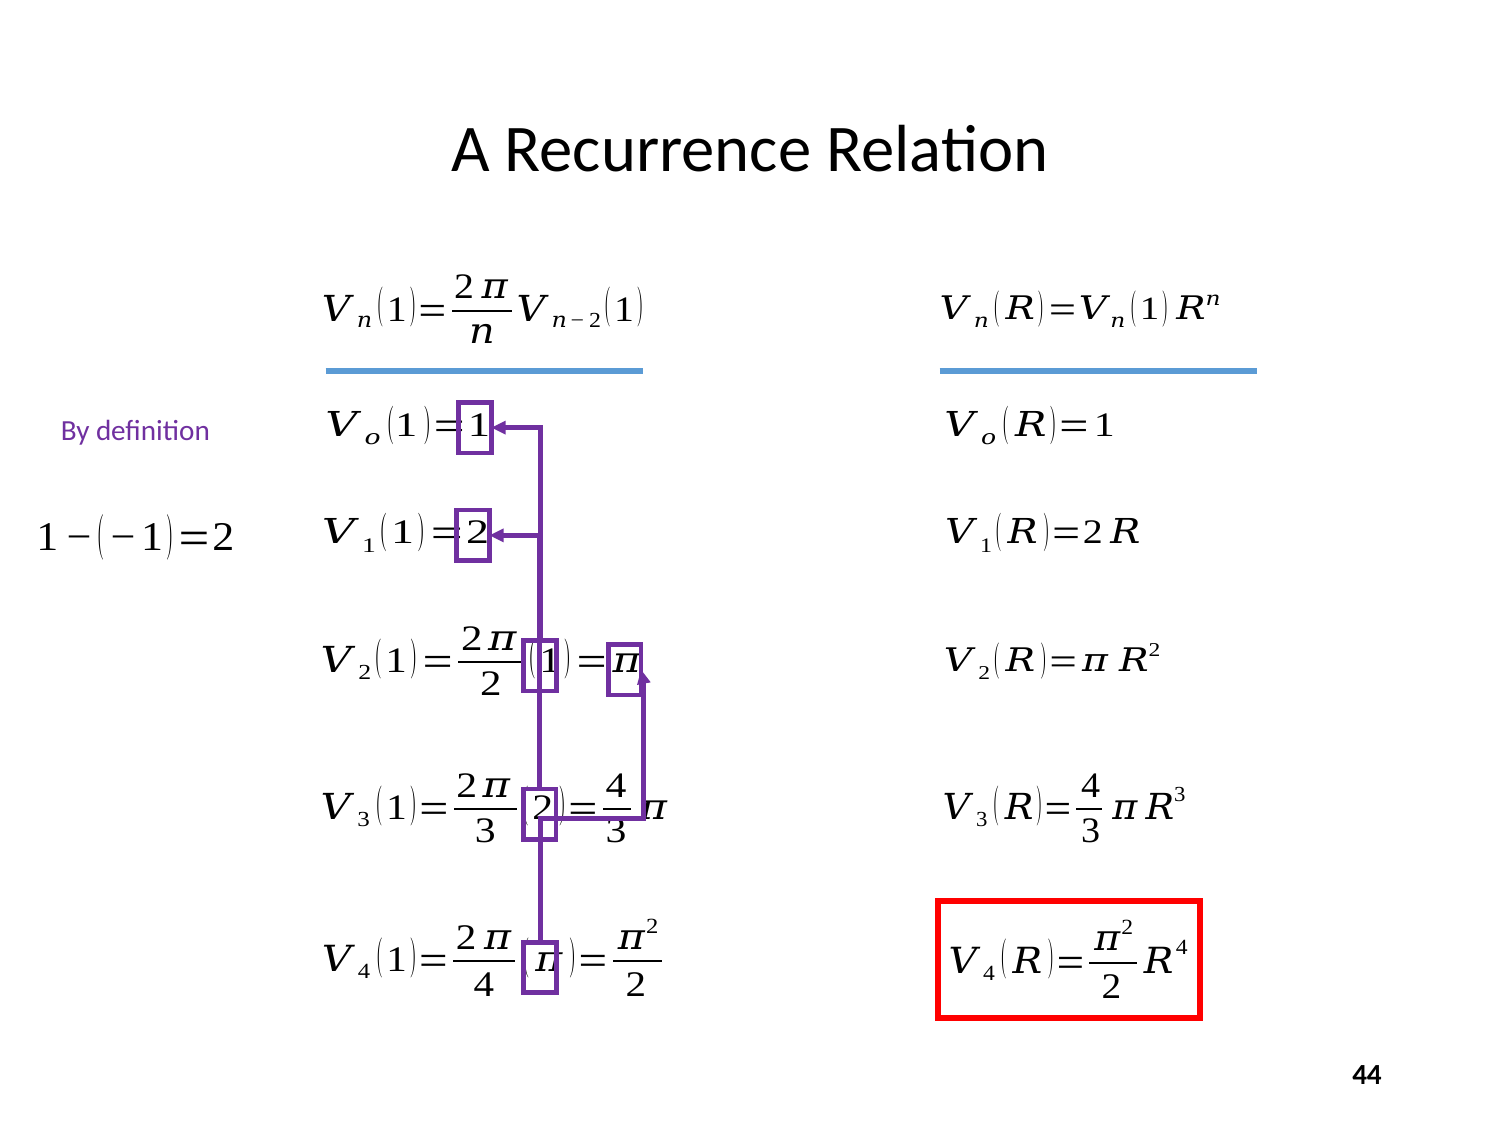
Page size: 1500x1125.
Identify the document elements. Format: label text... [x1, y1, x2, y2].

text_box By definition [36, 403, 235, 454]
title A Recurrence Relation [103, 59, 1397, 241]
text_box [458, 401, 493, 454]
text_box [937, 900, 1201, 1019]
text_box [489, 535, 540, 789]
text_box [456, 509, 491, 562]
text_box [523, 941, 558, 994]
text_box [540, 669, 642, 943]
text_box [542, 640, 558, 669]
slide_number 44 [1059, 1042, 1397, 1103]
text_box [491, 427, 541, 641]
text_box [522, 789, 540, 840]
text_box [607, 644, 642, 669]
